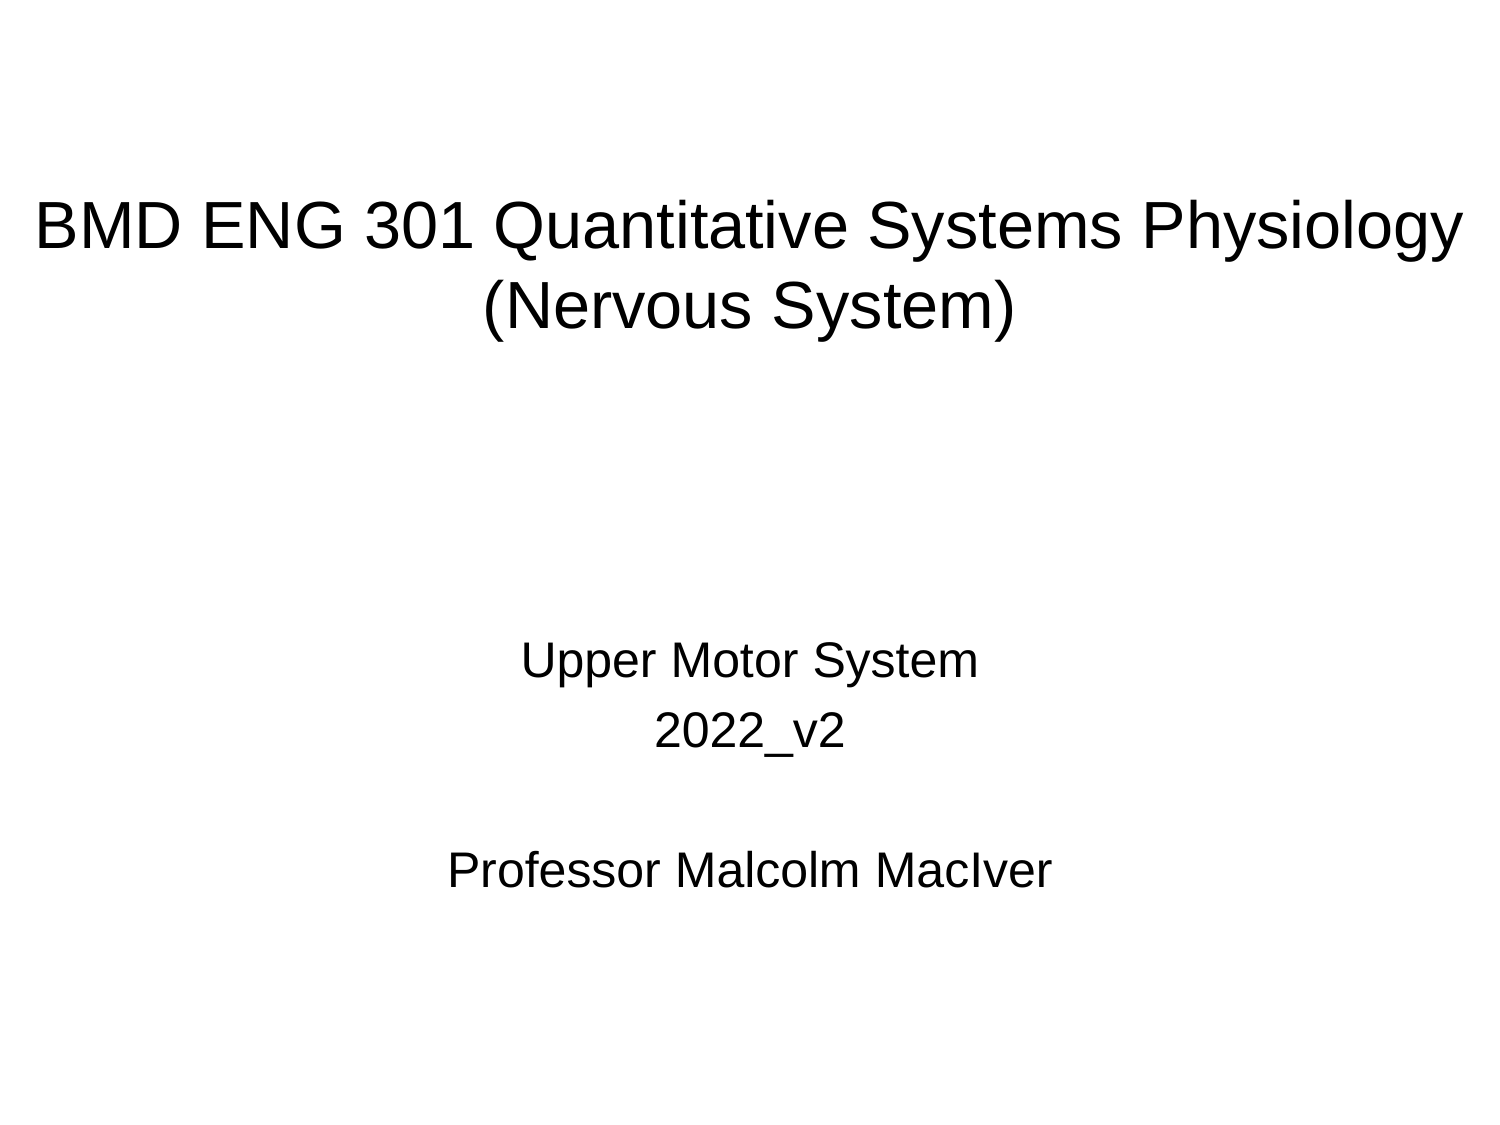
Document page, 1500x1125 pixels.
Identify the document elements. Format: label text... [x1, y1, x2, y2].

text_box BMD ENG 301 Quantitative Systems Physiology (Nervous System) [0, 174, 1500, 350]
list Upper Motor System 2022_v2 Professor Malcolm MacIver [103, 549, 1397, 1086]
